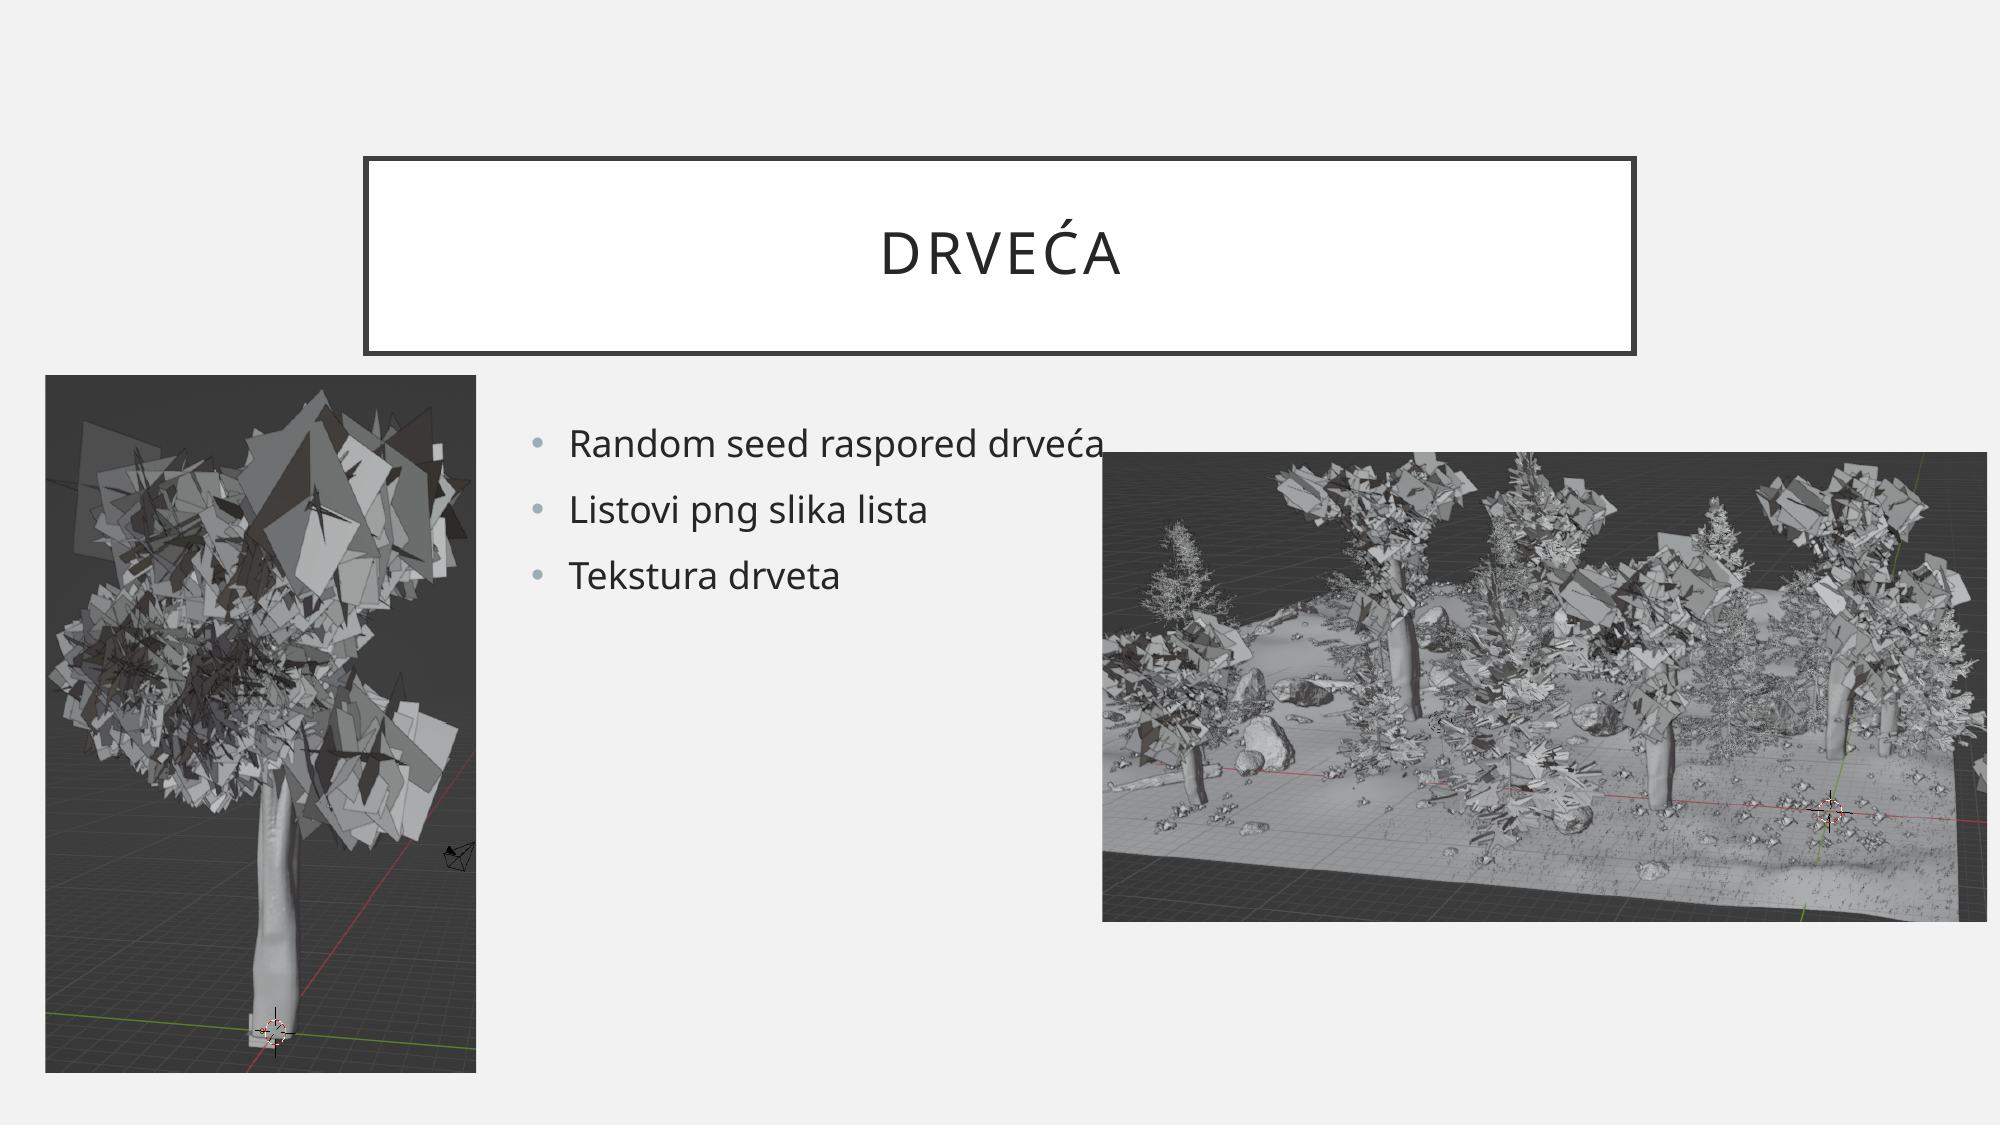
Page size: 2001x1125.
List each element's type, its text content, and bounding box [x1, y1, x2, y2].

picture [45, 375, 477, 1073]
picture [1102, 452, 1988, 922]
title drveća [363, 156, 1637, 356]
list Random seed raspored drveća Listovi png slika lista Tekstura drveta [516, 412, 1784, 922]
